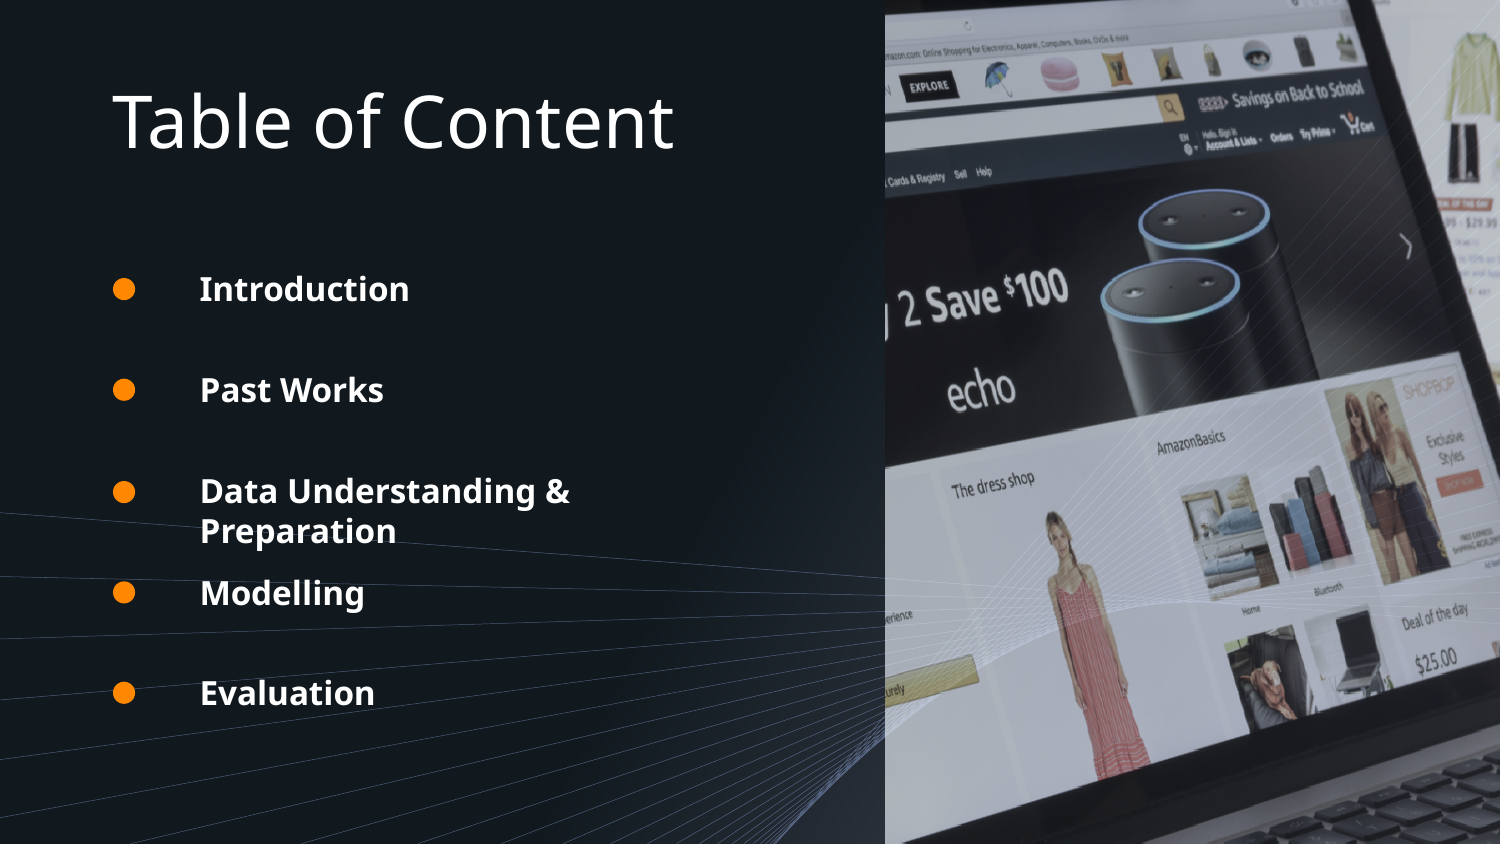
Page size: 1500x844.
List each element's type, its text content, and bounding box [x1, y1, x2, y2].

text_box [110, 579, 138, 606]
text_box Evaluation [184, 665, 536, 720]
picture [884, 0, 1500, 844]
text_box Introduction [184, 261, 536, 316]
text_box [110, 275, 138, 303]
text_box Modelling [184, 564, 536, 620]
text_box [110, 376, 138, 403]
text_box Data Understanding & Preparation [184, 463, 762, 558]
text_box Past Works [184, 361, 536, 417]
title Table of Content [112, 50, 690, 164]
text_box [110, 679, 138, 706]
text_box [110, 478, 138, 506]
